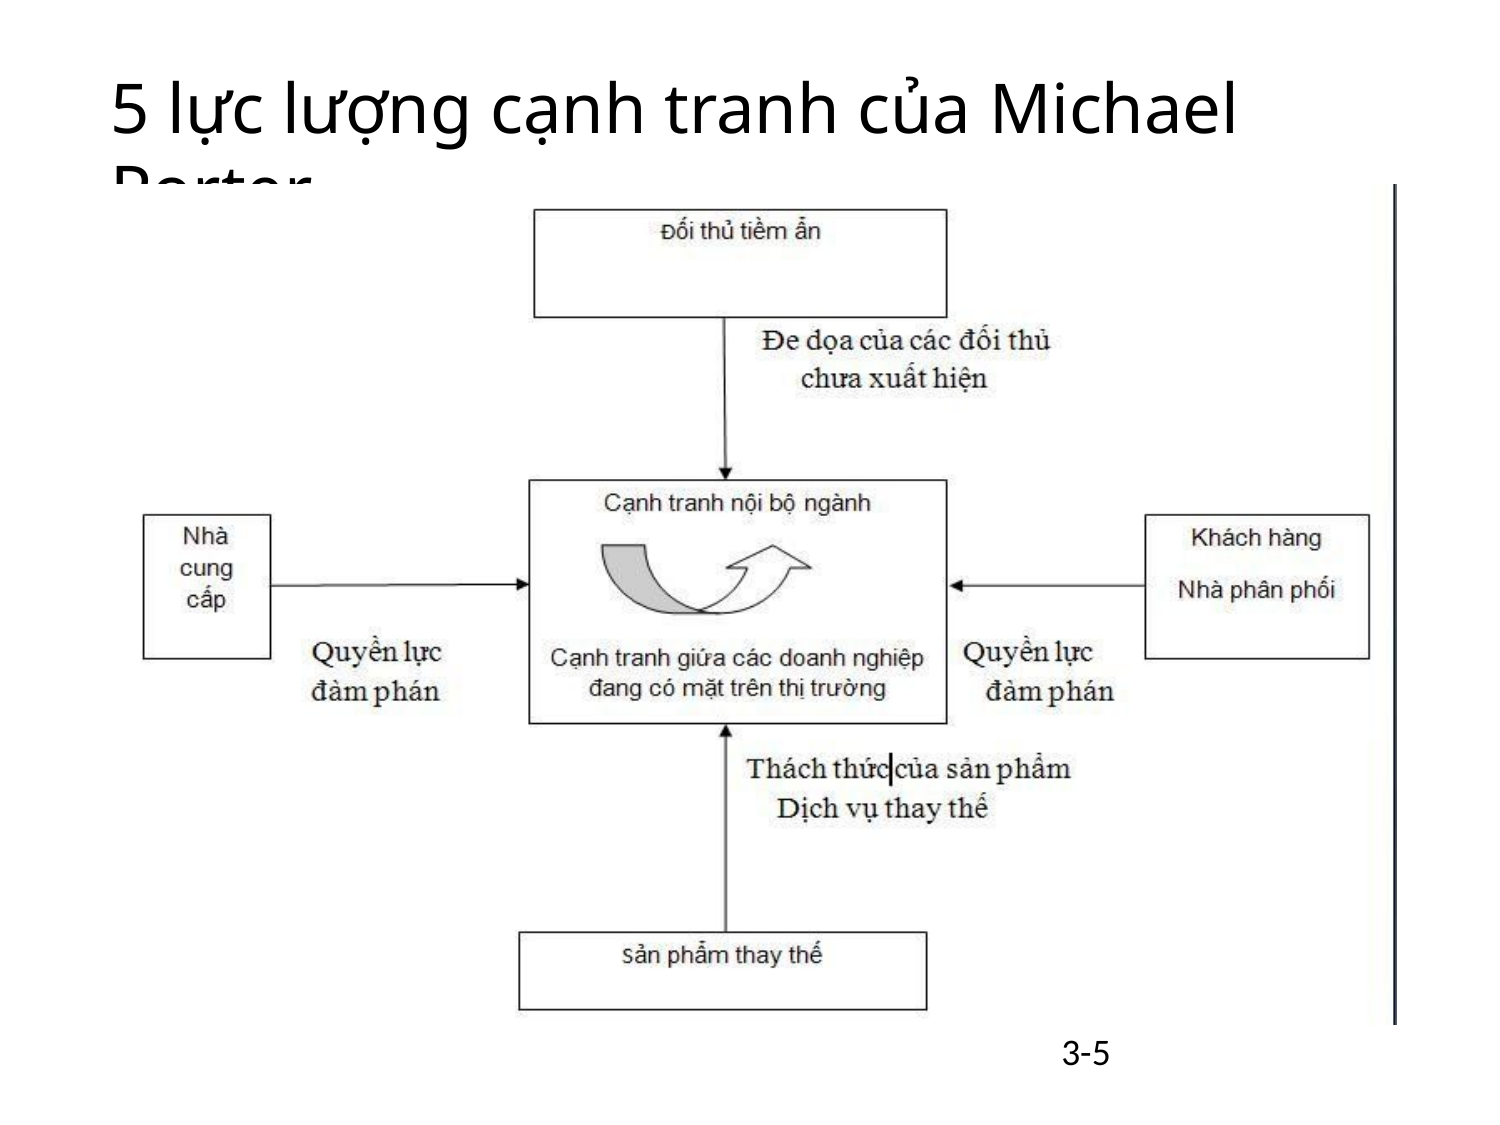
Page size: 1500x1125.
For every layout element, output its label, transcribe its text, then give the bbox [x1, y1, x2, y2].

text_box [88, 184, 1397, 1025]
slide_number 3-5 [1059, 1042, 1397, 1125]
title 5 lực lượng cạnh tranh của Michael Porter [108, 50, 1363, 184]
